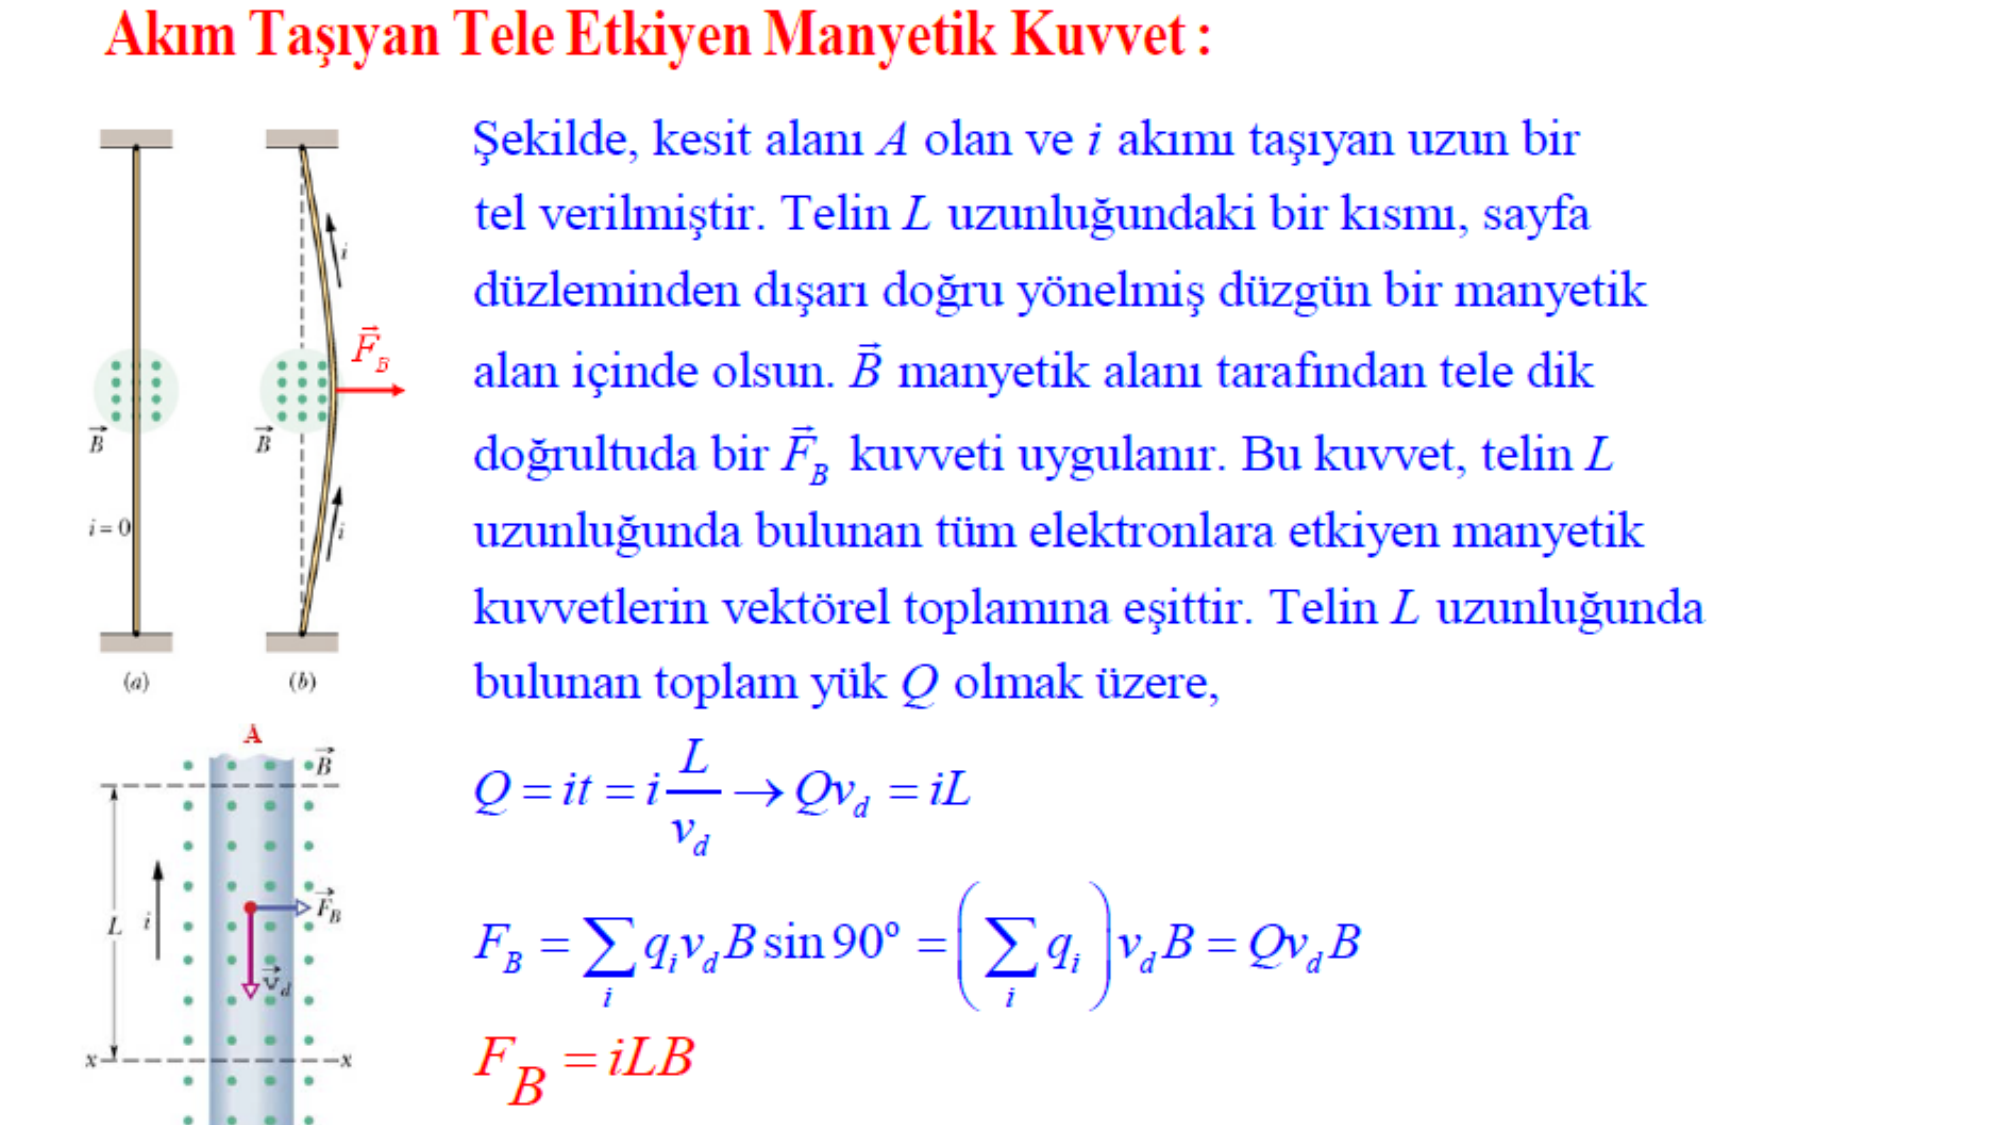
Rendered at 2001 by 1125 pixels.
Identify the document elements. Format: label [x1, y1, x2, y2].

list [49, 0, 1728, 1125]
